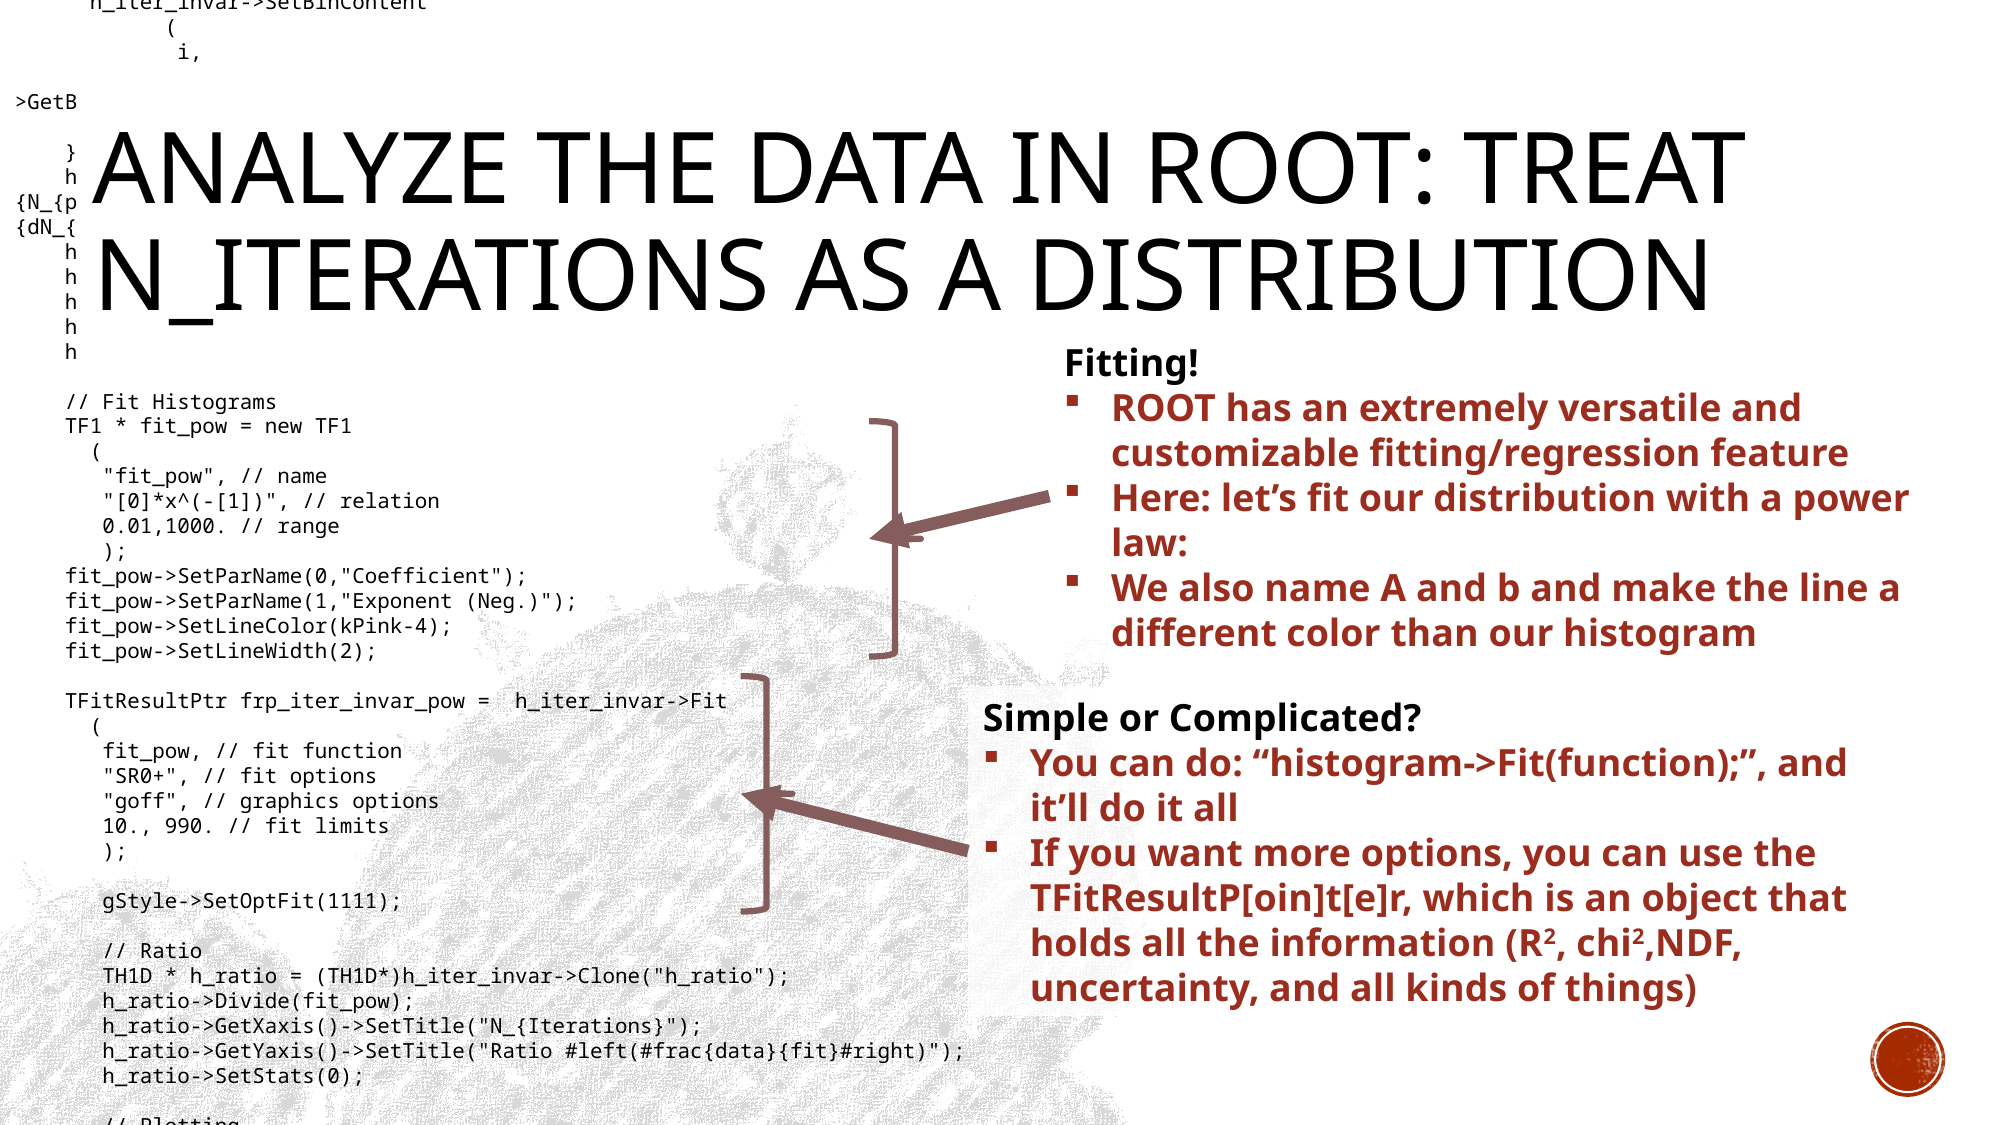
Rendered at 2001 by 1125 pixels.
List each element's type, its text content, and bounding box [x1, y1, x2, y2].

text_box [794, 796, 966, 851]
title Analyze the Data in ROOT: Treat N_Iterations as a distribution [77, 62, 1780, 331]
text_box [923, 501, 1047, 537]
picture [2, 333, 1500, 1124]
text_box // Run from command line: root mandelroot.root #import "TTree.h" #import "TH1.h" int mandelroot ( // no arguments: you'd need to supply these at the command line ) { // Make a TTree TTree * t = new TTree ( "t", // name "TTree of Mandelbrot Set Calculation" // title ); t->ReadFile("mandelcpp.dat"); // populate TTree // Make some histograms // Setup int pixels_per_bin = 10; int x_pixels = 3000; int x_bins = x_pixels/pixels_per_bin; double x_lo = -2.5; double x_hi = 0.5; int y_pixels = 3000; int y_bins = y_pixels/pixels_per_bin; double y_lo = -1.5; double y_hi = 1.5; int iter_bins = 1000; // 1 iteration per bin double iter_lo = 0; double iter_hi = 1000; // 1D TH1D * h_iter = new TH1D ( "h_iter", // name "Distribution of N_iterations", // title iter_bins, iter_lo, iter_hi // binning ); // 2D TH2D * h_x_iter = new TH2D ( "h_x_iter", // name "N_{Iter} vs. x;x;N_{Iter}", // title x_bins, x_lo, x_hi, // x binning iter_bins, iter_lo, iter_hi // n_iter binning ); TH2D * h_y_iter = new TH2D ( "h_y_iter", // name "N_{Iter} vs. y;y;N_{Iter}", // title y_bins, y_lo, y_hi, // y binning iter_bins, iter_lo, iter_hi // n_iter binning ); // 3D TH3D * h_tree = new TH3D ( "h_tree", // name "h_tree", // title x_bins, x_lo, x_hi, // x binning y_bins, y_lo, y_hi, // y binning iter_bins, iter_lo, iter_hi // iter binning ); // Fill histograms from Tree t->Draw("iter>>h_iter","","goff"); // histogram without graphics t->Draw("x:iter>>h_x_iter","","goff"); // histogram w/o graphics t->Draw("y:iter>>h_y_iter","","goff"); // histogram w/o graphics t->Draw("x:y:iter>>h_tree","","goff"); // histogram w/o graphics // Histogram Arithmetic to Create "invariant" TH1D * h_iter_invar = (TH1D*)h_iter->Clone("h_iter_invar"); h_iter_invar->Sumw2(); h_iter_invar->Scale(1./h_iter_invar->GetBinWidth(1)); h_iter_invar->Scale(1./2*3.14159265358979); h_iter_invar->Scale(1./(x_pixels*y_pixels)); for(int i = 1; i<=h_iter_invar->GetNbinsX(); ++i) { h_iter_invar->SetBinContent ( i, h_iter_invar->GetBinContent(i)/h_iter_invar->GetXaxis()->GetBinCenter(i) ); } // closes for(int i = 1; i<=h_iter_invar->GetNbinsX(); ++i) { h_iter_invar->GetYaxis()->SetTitle("#frac{1}{2#pi} #times #frac{1}{N_{pixels}} #times #frac{1}{N_{iterations}} #times #frac{dN}{dN_{iterations}}"); h_iter_invar->GetXaxis()->SetTitle("N_{iterations}"); h_iter_invar->Rebin(10); // 10 iterations per bin: now up to 100 h_iter_invar->SetLineColor(kAzure-4); h_iter_invar->SetMarkerColor(kAzure-4); h_iter_invar->SetMarkerStyle(kFullCircle); // Fit Histograms TF1 * fit_pow = new TF1 ( "fit_pow", // name "[0]*x^(-[1])", // relation 0.01,1000. // range ); fit_pow->SetParName(0,"Coefficient"); fit_pow->SetParName(1,"Exponent (Neg.)"); fit_pow->SetLineColor(kPink-4); fit_pow->SetLineWidth(2); TFitResultPtr frp_iter_invar_pow = h_iter_invar->Fit ( fit_pow, // fit function "SR0+", // fit options "goff", // graphics options 10., 990. // fit limits ); gStyle->SetOptFit(1111); // Ratio TH1D * h_ratio = (TH1D*)h_iter_invar->Clone("h_ratio"); h_ratio->Divide(fit_pow); h_ratio->GetXaxis()->SetTitle("N_{Iterations}"); h_ratio->GetYaxis()->SetTitle("Ratio #left(#frac{data}{fit}#right)"); h_ratio->SetStats(0); // Plotting TH1F * h_frame = new TH1F("hframe","",1000,0.,1000.); // frame h_frame->GetXaxis()->SetRangeUser(1.,1000.); h_frame->GetYaxis()->SetRangeUser(1.E-9,1.E1); h_frame->GetXaxis()->SetTitle(h_iter_invar->GetXaxis()->GetTitle()); h_frame->GetYaxis()->SetTitle(h_iter_invar->GetYaxis()->GetTitle()); h_frame->SetStats(0); TCanvas * c_iter_invar = new TCanvas ( "c_iter_invar", "c_iter_invar", 1 ); c_iter_invar->SetLogy(); h_frame->Draw(); h_iter_invar->Draw("same"); fit_pow->Draw("same"); TLine * l_one = new TLine(0.,1.,1000.,1.); l_one->SetLineStyle(kDashed); l_one->SetLineStyle(kGray); TH1F * h_frame_ratio = new TH1F("h_frame_ratio","",1000,0.,1000.); // frame h_frame_ratio->GetXaxis()->SetRangeUser(1.,1000.); h_frame_ratio->GetYaxis()->SetRangeUser(0.,9.); h_frame_ratio->GetXaxis()->SetTitle(h_ratio->GetXaxis()->GetTitle()); h_frame_ratio->GetYaxis()->SetTitle(h_ratio->GetYaxis()->GetTitle()); h_frame_ratio->SetStats(0); TCanvas * c_data_fit = new TCanvas ( "c_data_fit", "c_data_fit", 1 ); h_frame_ratio->Draw(); h_ratio->Draw("same"); l_one->Draw("same"); //Save Graphs c_iter_invar->SaveAs("iter_invar_lin_log.pdf"); c_iter_invar->SetLogx(); c_iter_invar->SaveAs("iter_invar_log_log.pdf"); c_data_fit->SaveAs("data_fit.pdf"); // Return statement return 0; } // closes function definition (mandelroot) [0, 0, 1002, 330]
text_box Simple or Complicated? You can do: “histogram->Fit(function);”, and it’ll do it all If you want more options, you can use the TFitResultP[oin]t[e]r, which is an object that holds all the information (R2, chi2,NDF, uncertainty, and all kinds of things) [1501, 686, 1872, 1016]
